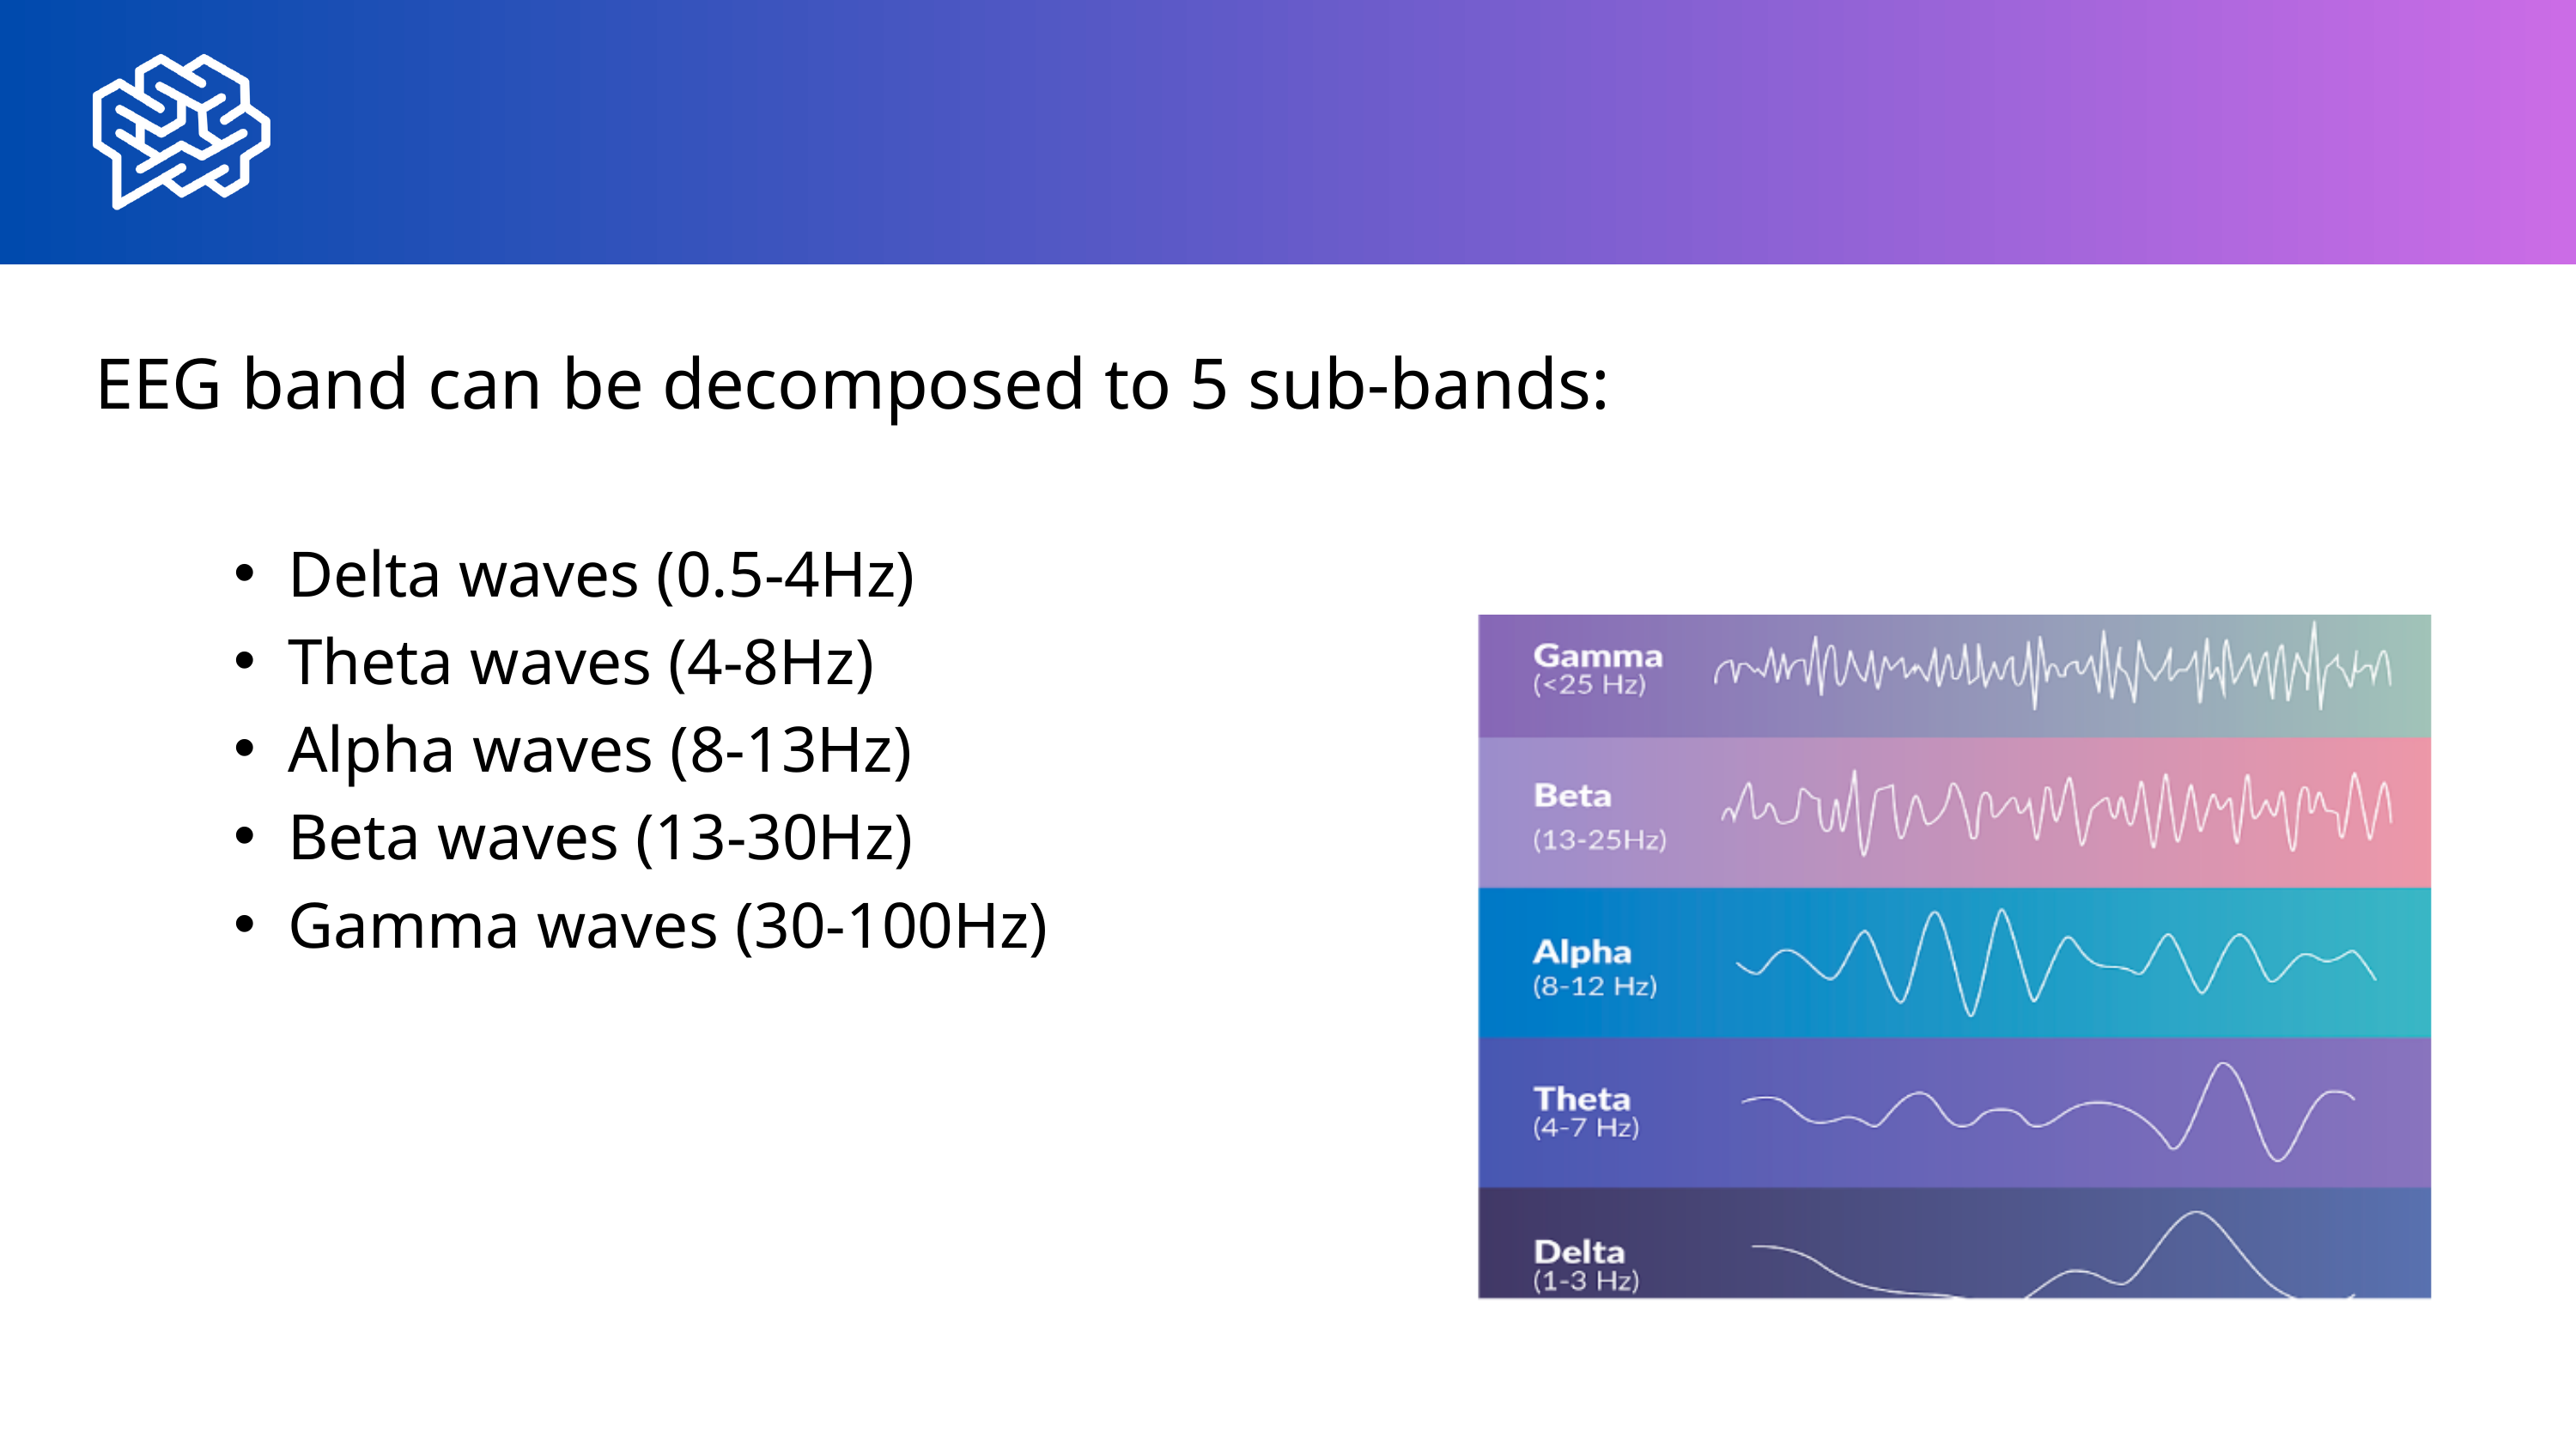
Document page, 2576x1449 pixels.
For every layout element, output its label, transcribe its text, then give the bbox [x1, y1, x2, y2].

text_box EEG band can be decomposed to 5 sub-bands: [94, 325, 1704, 423]
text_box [0, 0, 2576, 264]
text_box Delta waves (0.5-4Hz) Theta waves (4-8Hz) Alpha waves (8-13Hz) Beta waves (13-30Hz) Gamma waves (30-100Hz) [180, 521, 1291, 1048]
text_box [1477, 615, 2432, 1304]
